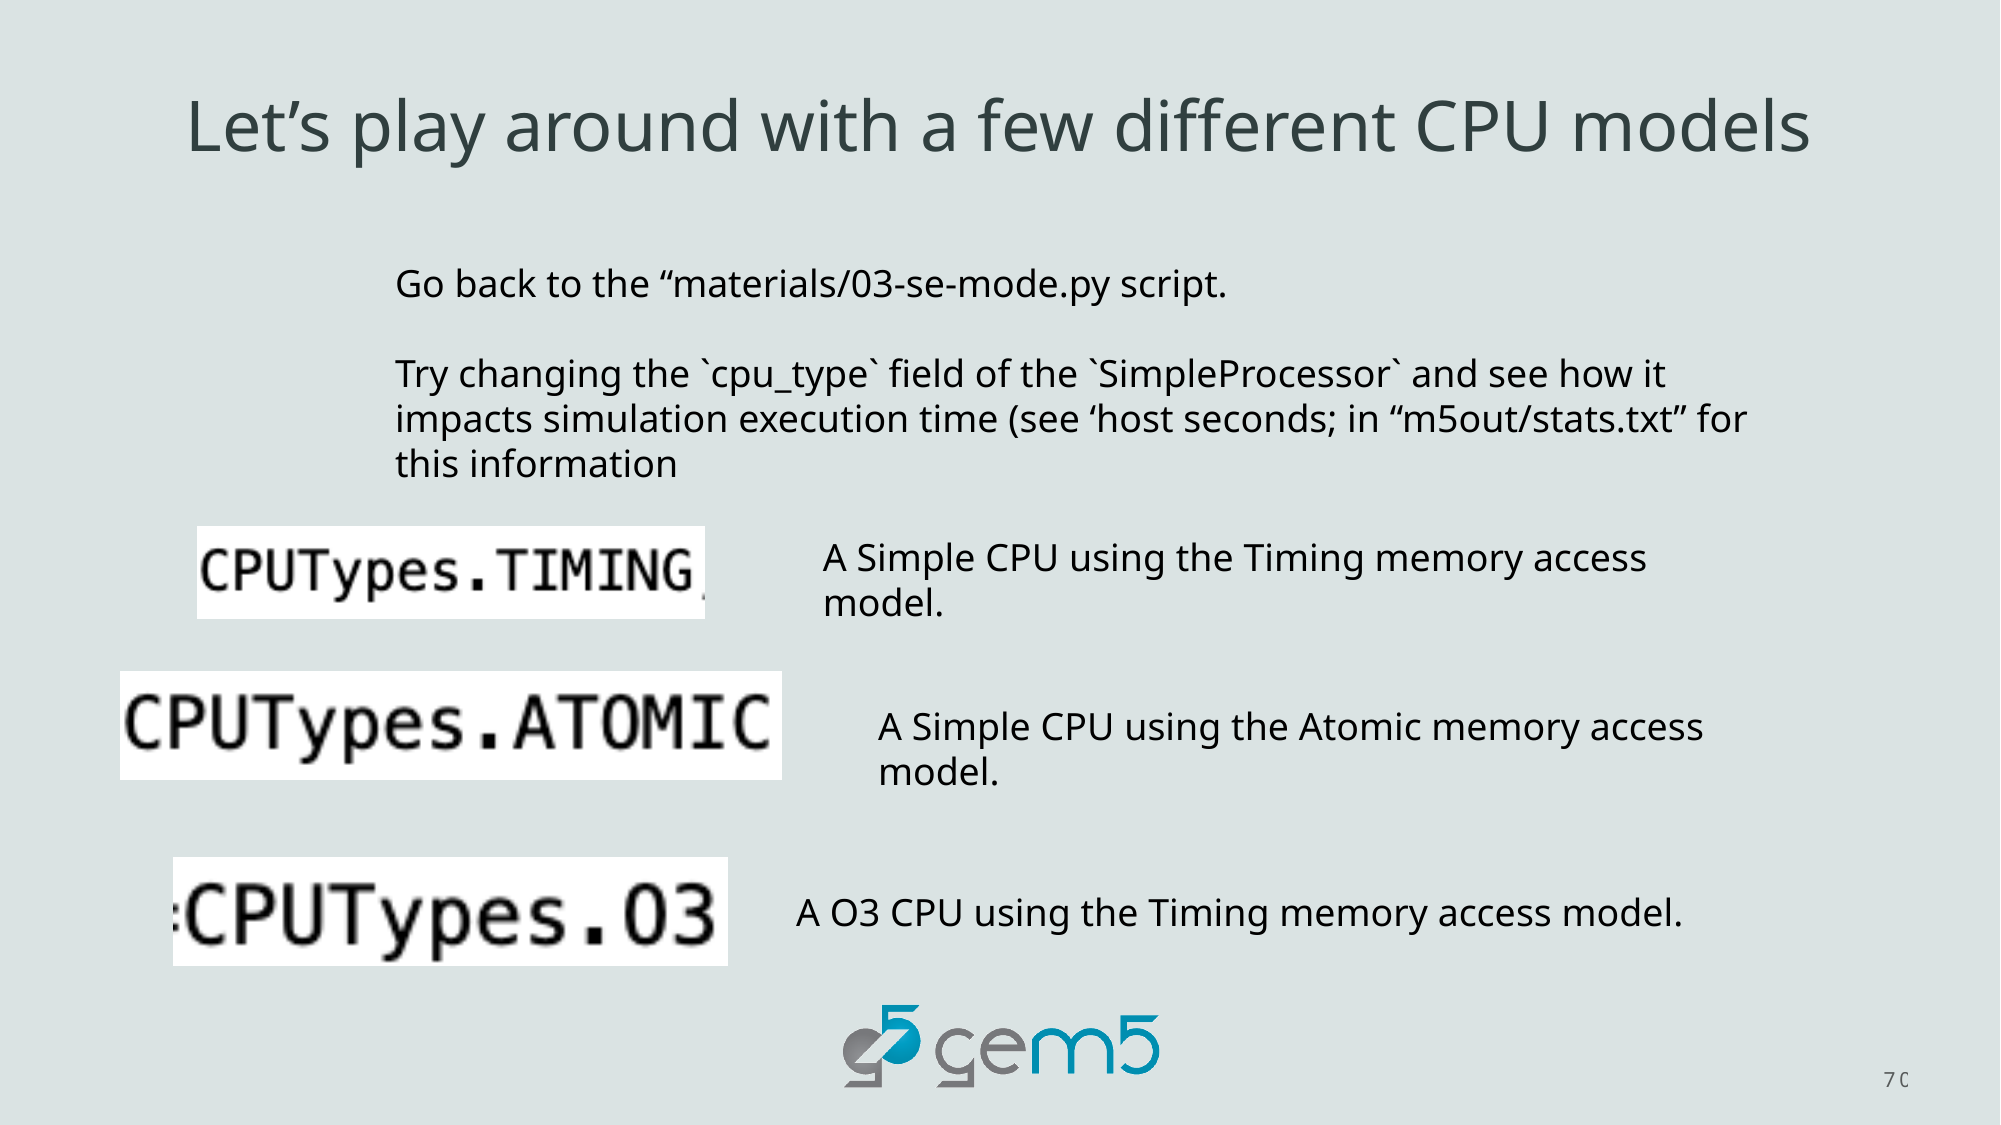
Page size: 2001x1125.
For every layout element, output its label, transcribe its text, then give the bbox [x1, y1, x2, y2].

text_box A O3 CPU using the Timing memory access model. [781, 881, 1700, 942]
slide_number 70 [1637, 1042, 1927, 1119]
text_box Go back to the “materials/03-se-mode.py script. Try changing the `cpu_type` field of the `SimpleProcessor` and see how it impacts simulation execution time (see ‘host seconds; in “m5out/stats.txt” for this information [380, 252, 1782, 492]
picture [197, 526, 705, 619]
text_box A Simple CPU using the Atomic memory access model. [863, 695, 1782, 801]
picture [173, 857, 729, 967]
text_box A Simple CPU using the Timing memory access model. [808, 526, 1727, 632]
picture [807, 965, 1193, 1120]
title Let’s play around with a few different CPU models [162, 64, 1838, 173]
picture [120, 671, 782, 781]
